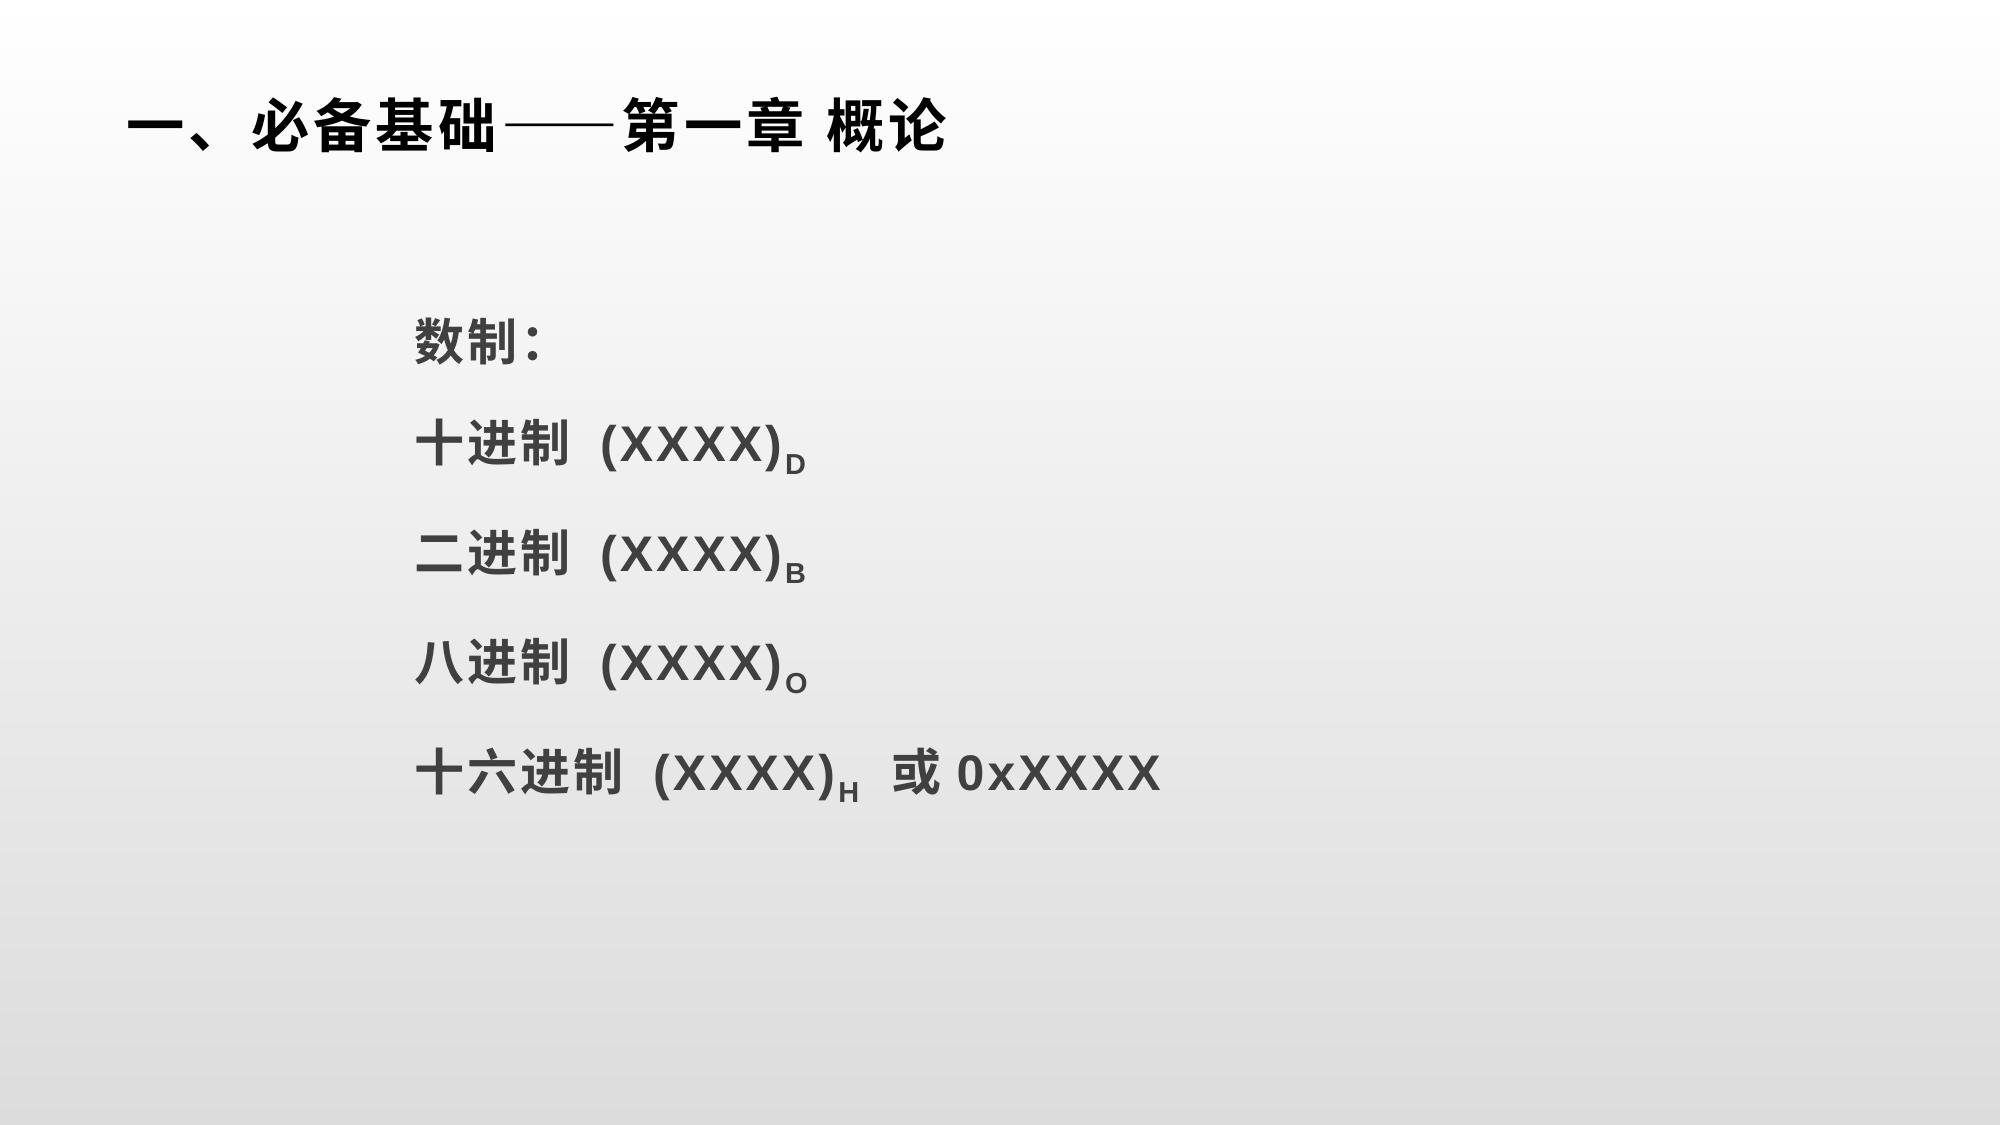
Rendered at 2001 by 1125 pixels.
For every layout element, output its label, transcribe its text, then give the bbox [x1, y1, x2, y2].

list 数制： 十进制 (XXXX)D 二进制 (XXXX)B 八进制 (XXXX)O 十六进制 (XXXX)H 或0xXXXX [397, 292, 1192, 833]
title 一、必备基础——第一章 概论 [109, 70, 1891, 178]
